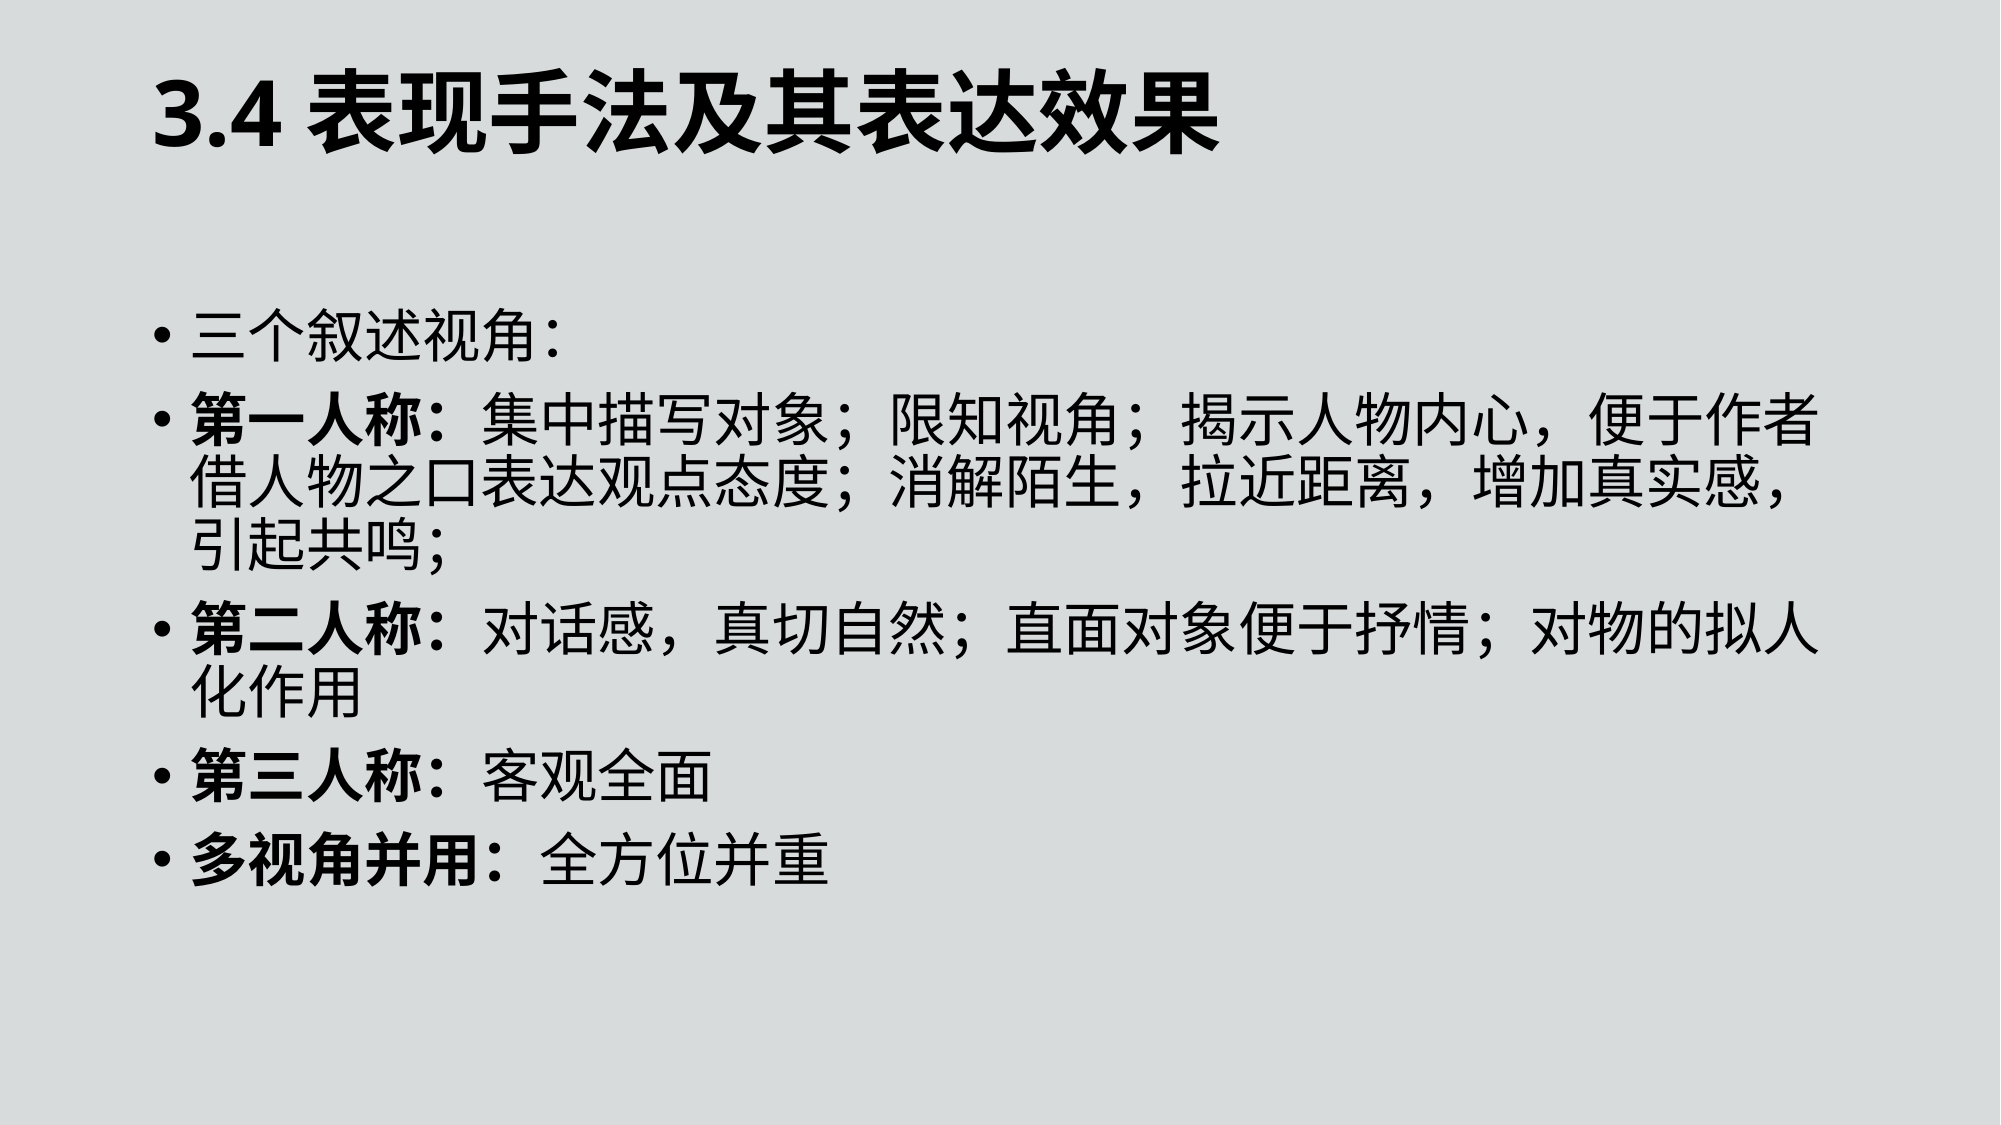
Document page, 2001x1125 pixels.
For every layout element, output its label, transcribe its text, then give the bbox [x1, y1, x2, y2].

text_box 三个叙述视角： 第一人称：集中描写对象；限知视角；揭示人物内心，便于作者借人物之口表达观点态度；消解陌生，拉近距离，增加真实感，引起共鸣； 第二人称：对话感，真切自然；直面对象便于抒情；对物的拟人化作用 第三人称：客观全面 多视角并用：全方位并重 [137, 299, 1863, 1014]
text_box 3.4表现手法及其表达效果 [137, 59, 1863, 278]
